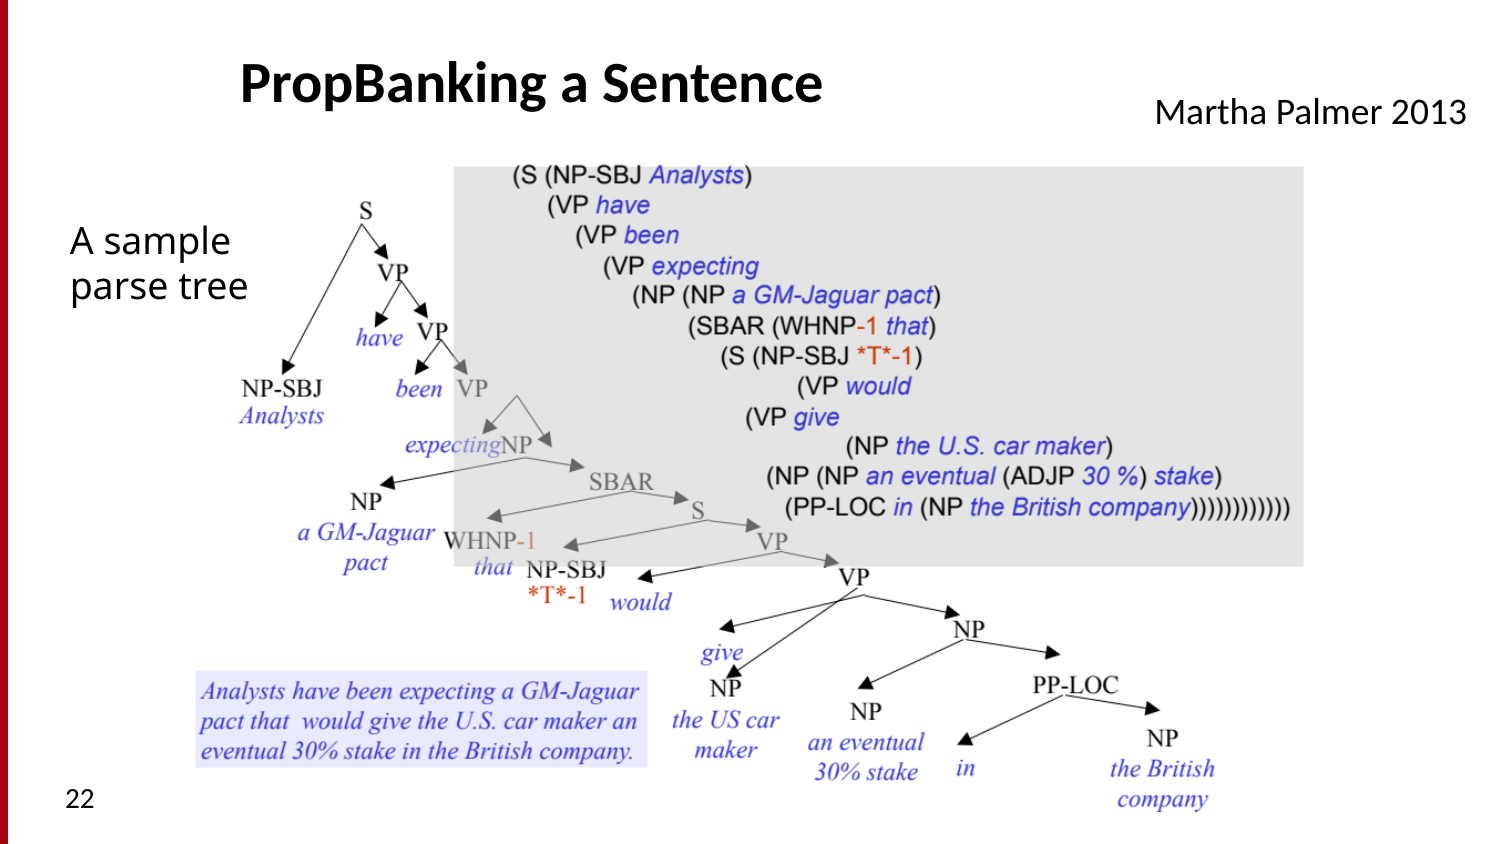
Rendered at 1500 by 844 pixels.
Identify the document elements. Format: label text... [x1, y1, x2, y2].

title PropBanking a Sentence [225, 62, 1500, 122]
text_box Martha Palmer 2013 [1139, 79, 1483, 140]
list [0, 159, 1500, 819]
